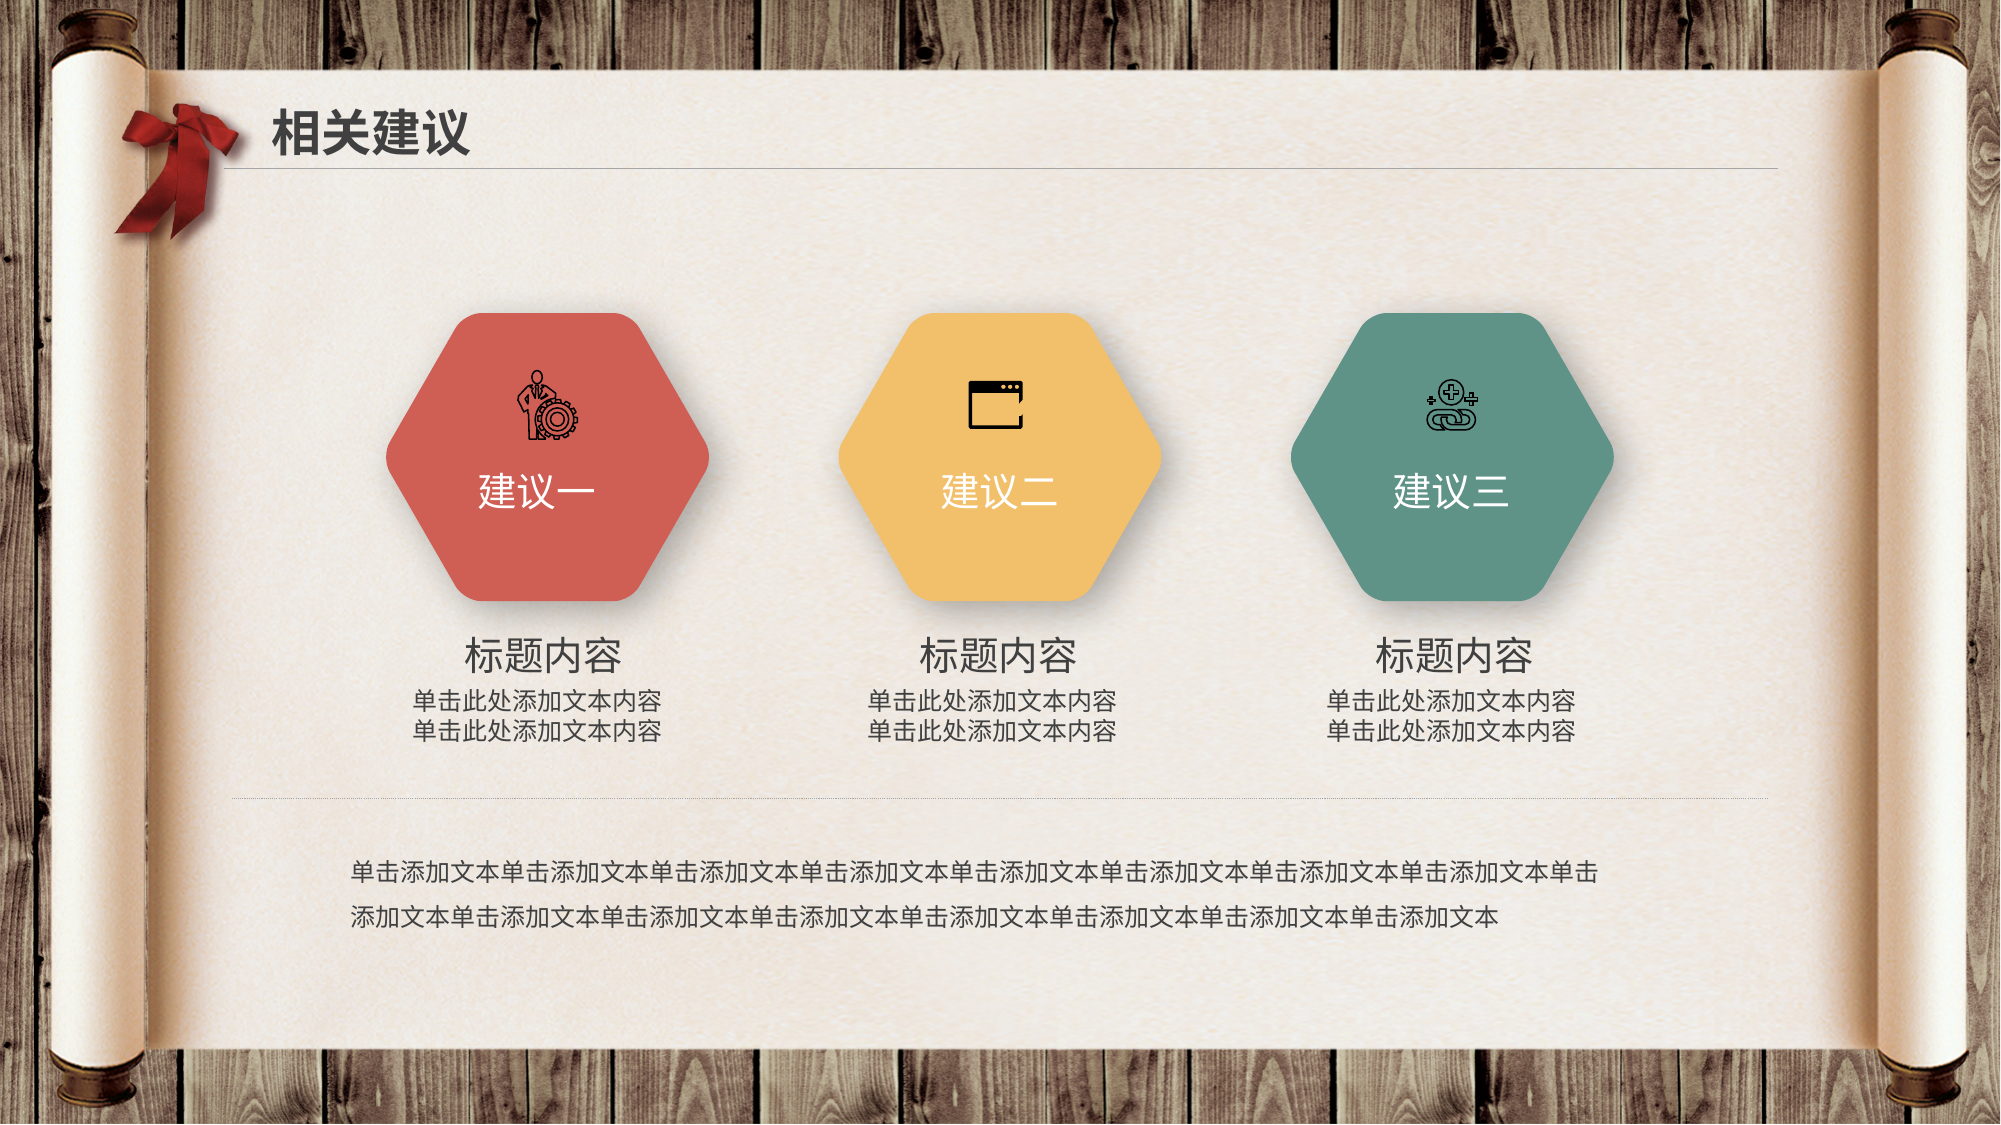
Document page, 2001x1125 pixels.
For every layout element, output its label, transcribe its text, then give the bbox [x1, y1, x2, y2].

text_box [837, 313, 1163, 602]
text_box 单击添加文本单击添加文本单击添加文本单击添加文本单击添加文本单击添加文本单击添加文本单击添加文本单击添加文本单击添加文本单击添加文本单击添加文本单击添加文本单击添加文本单击添加文本单击添加文本 [330, 831, 1622, 987]
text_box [1314, 625, 1627, 786]
text_box 相关建议 [261, 94, 1027, 168]
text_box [401, 625, 716, 786]
picture [0, 0, 2001, 1125]
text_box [1289, 313, 1615, 602]
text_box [385, 313, 711, 602]
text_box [856, 625, 1171, 786]
